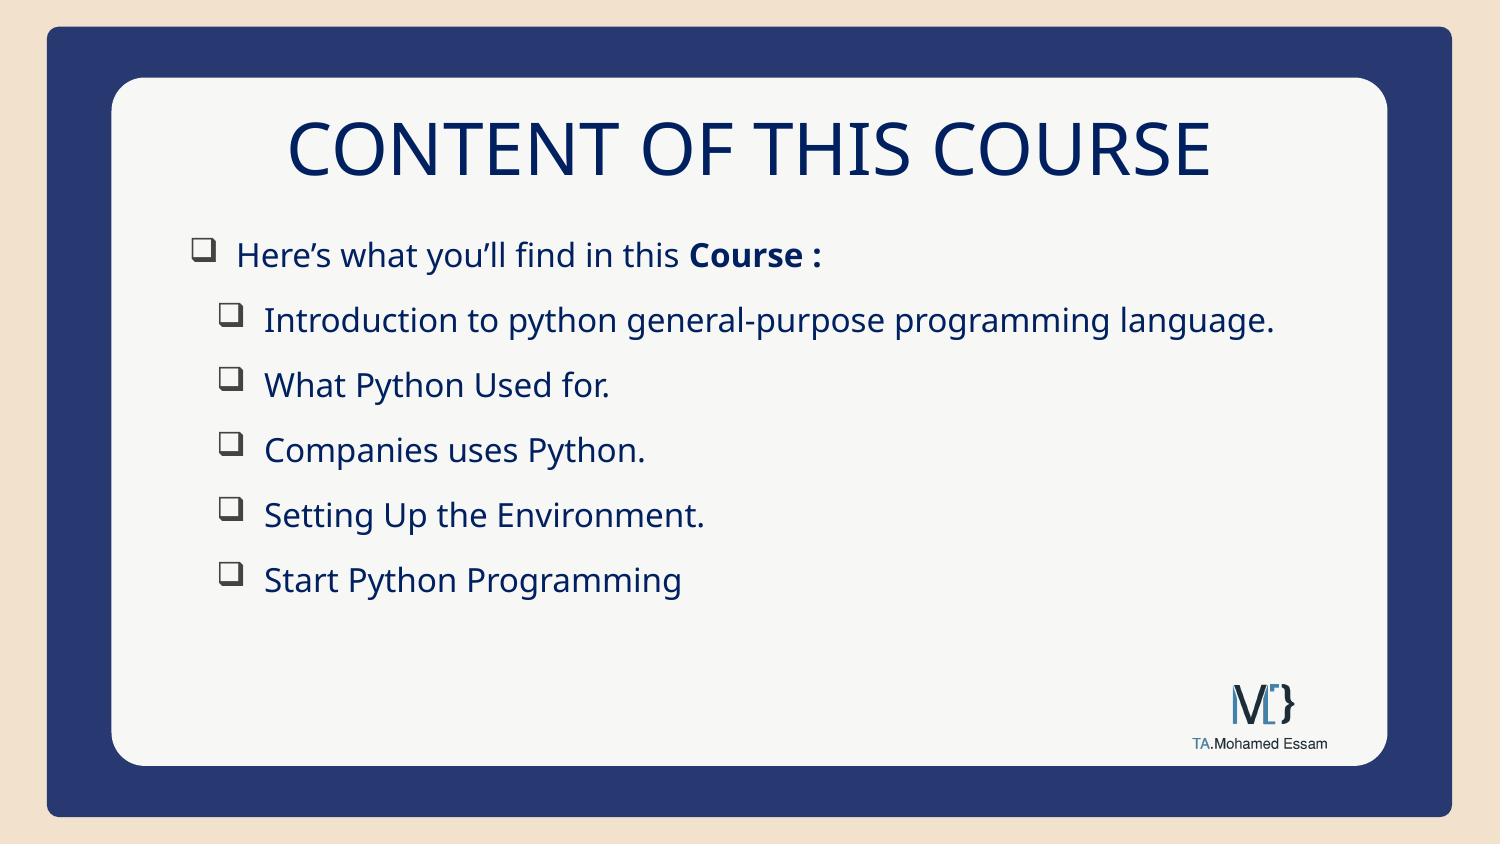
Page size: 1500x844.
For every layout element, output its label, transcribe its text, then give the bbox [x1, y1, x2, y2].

picture [1077, 524, 1443, 844]
list Here’s what you’ll find in this Course : Introduction to python general-purpose programming language. What Python Used for. Companies uses Python. Setting Up the Environment. Start Python Programming [174, 219, 1326, 749]
title CONTENT OF THIS COURSE [116, 87, 1382, 214]
